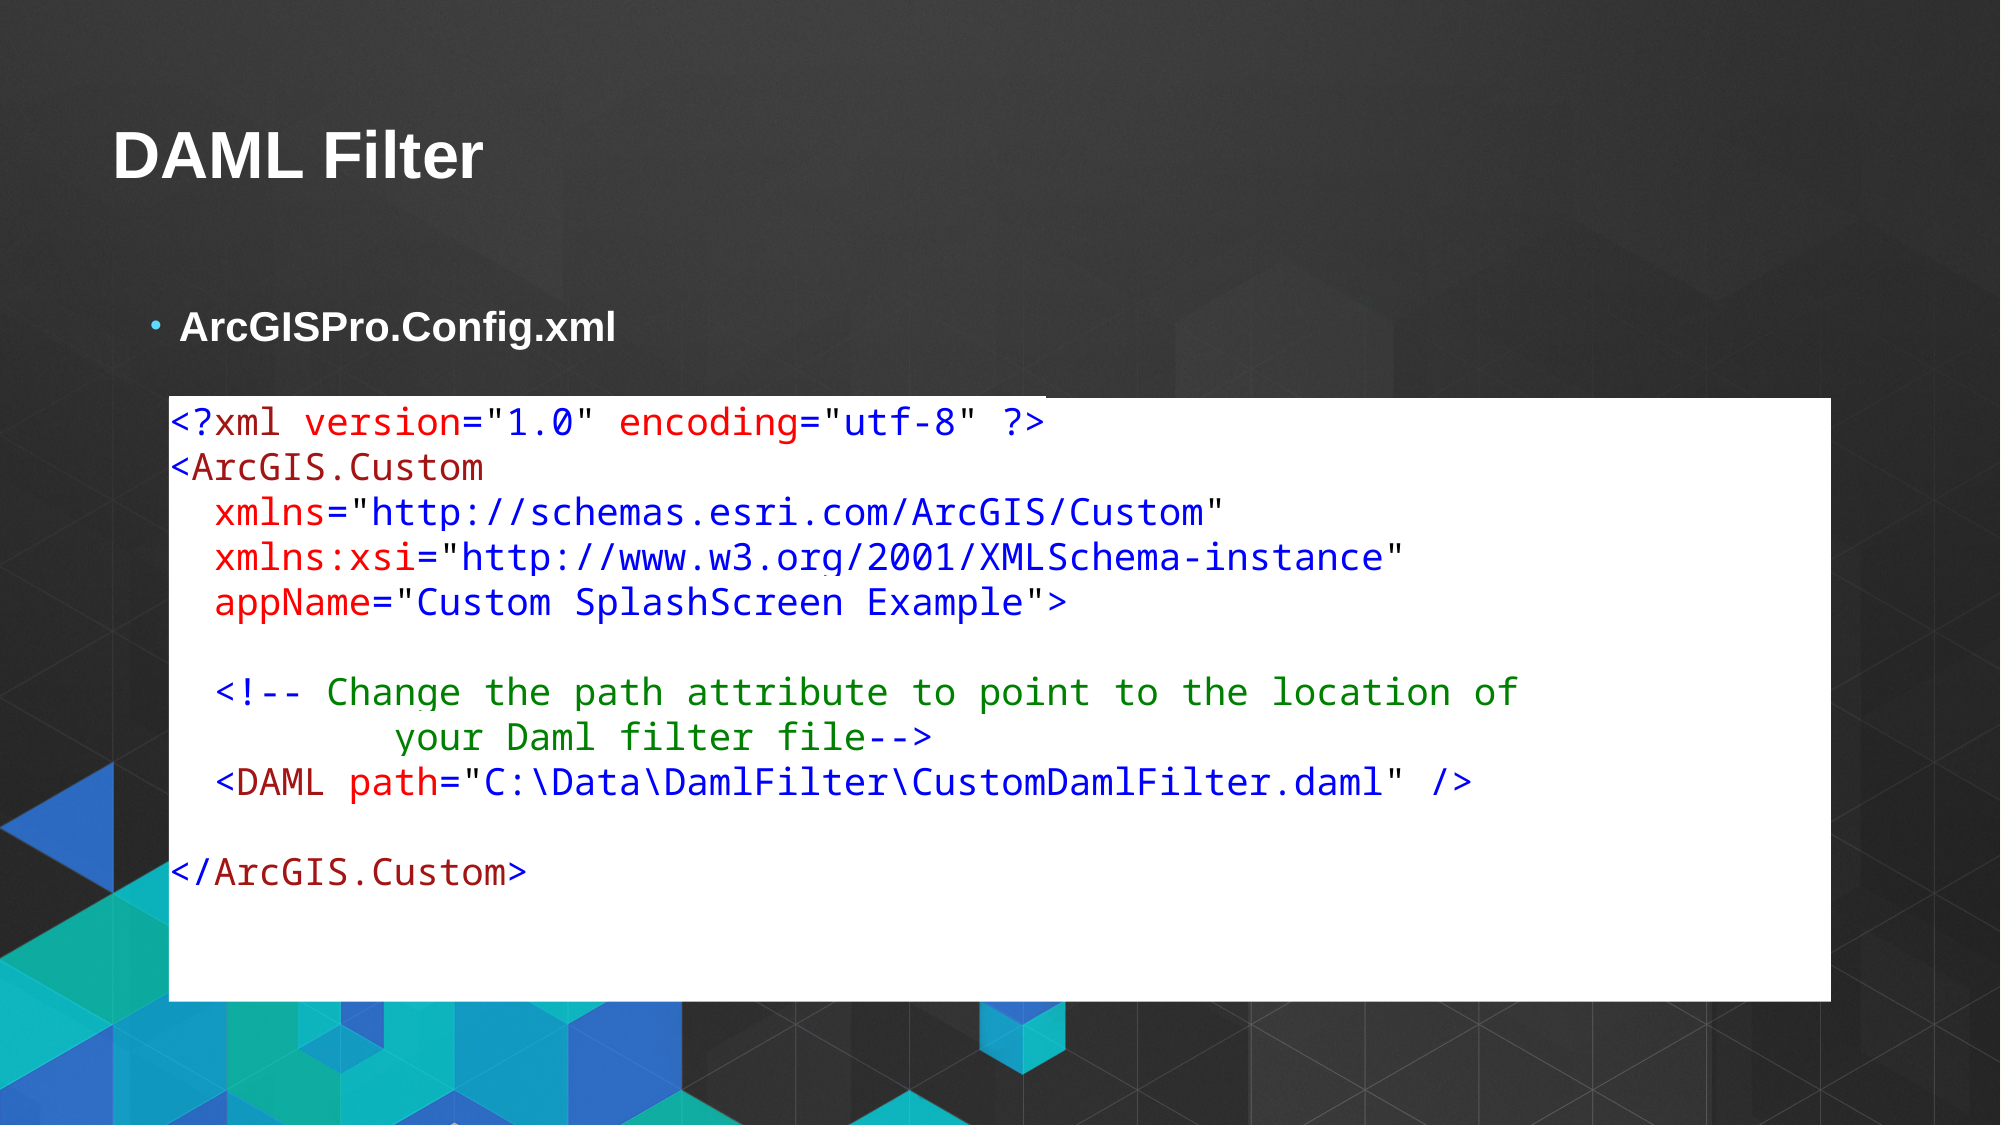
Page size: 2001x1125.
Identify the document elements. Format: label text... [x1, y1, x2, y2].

picture [230, 1120, 240, 1125]
text_box <?xml version="1.0" encoding="utf-8" ?> <ArcGIS.Custom xmlns="http://schemas.esri.com/ArcGIS/Custom" xmlns:xsi="http://www.w3.org/2001/XMLSchema-instance" appName="Custom SplashScreen Example"> <!-- Change the path attribute to point to the location of your Daml filter file--> <DAML path="C:\Data\DamlFilter\CustomDamlFilter.daml" /> </ArcGIS.Custom> [168, 398, 1831, 1002]
picture [0, 0, 2001, 1125]
list ArcGISPro.Config.xml [150, 299, 1851, 930]
title DAML Filter [112, 111, 1889, 300]
